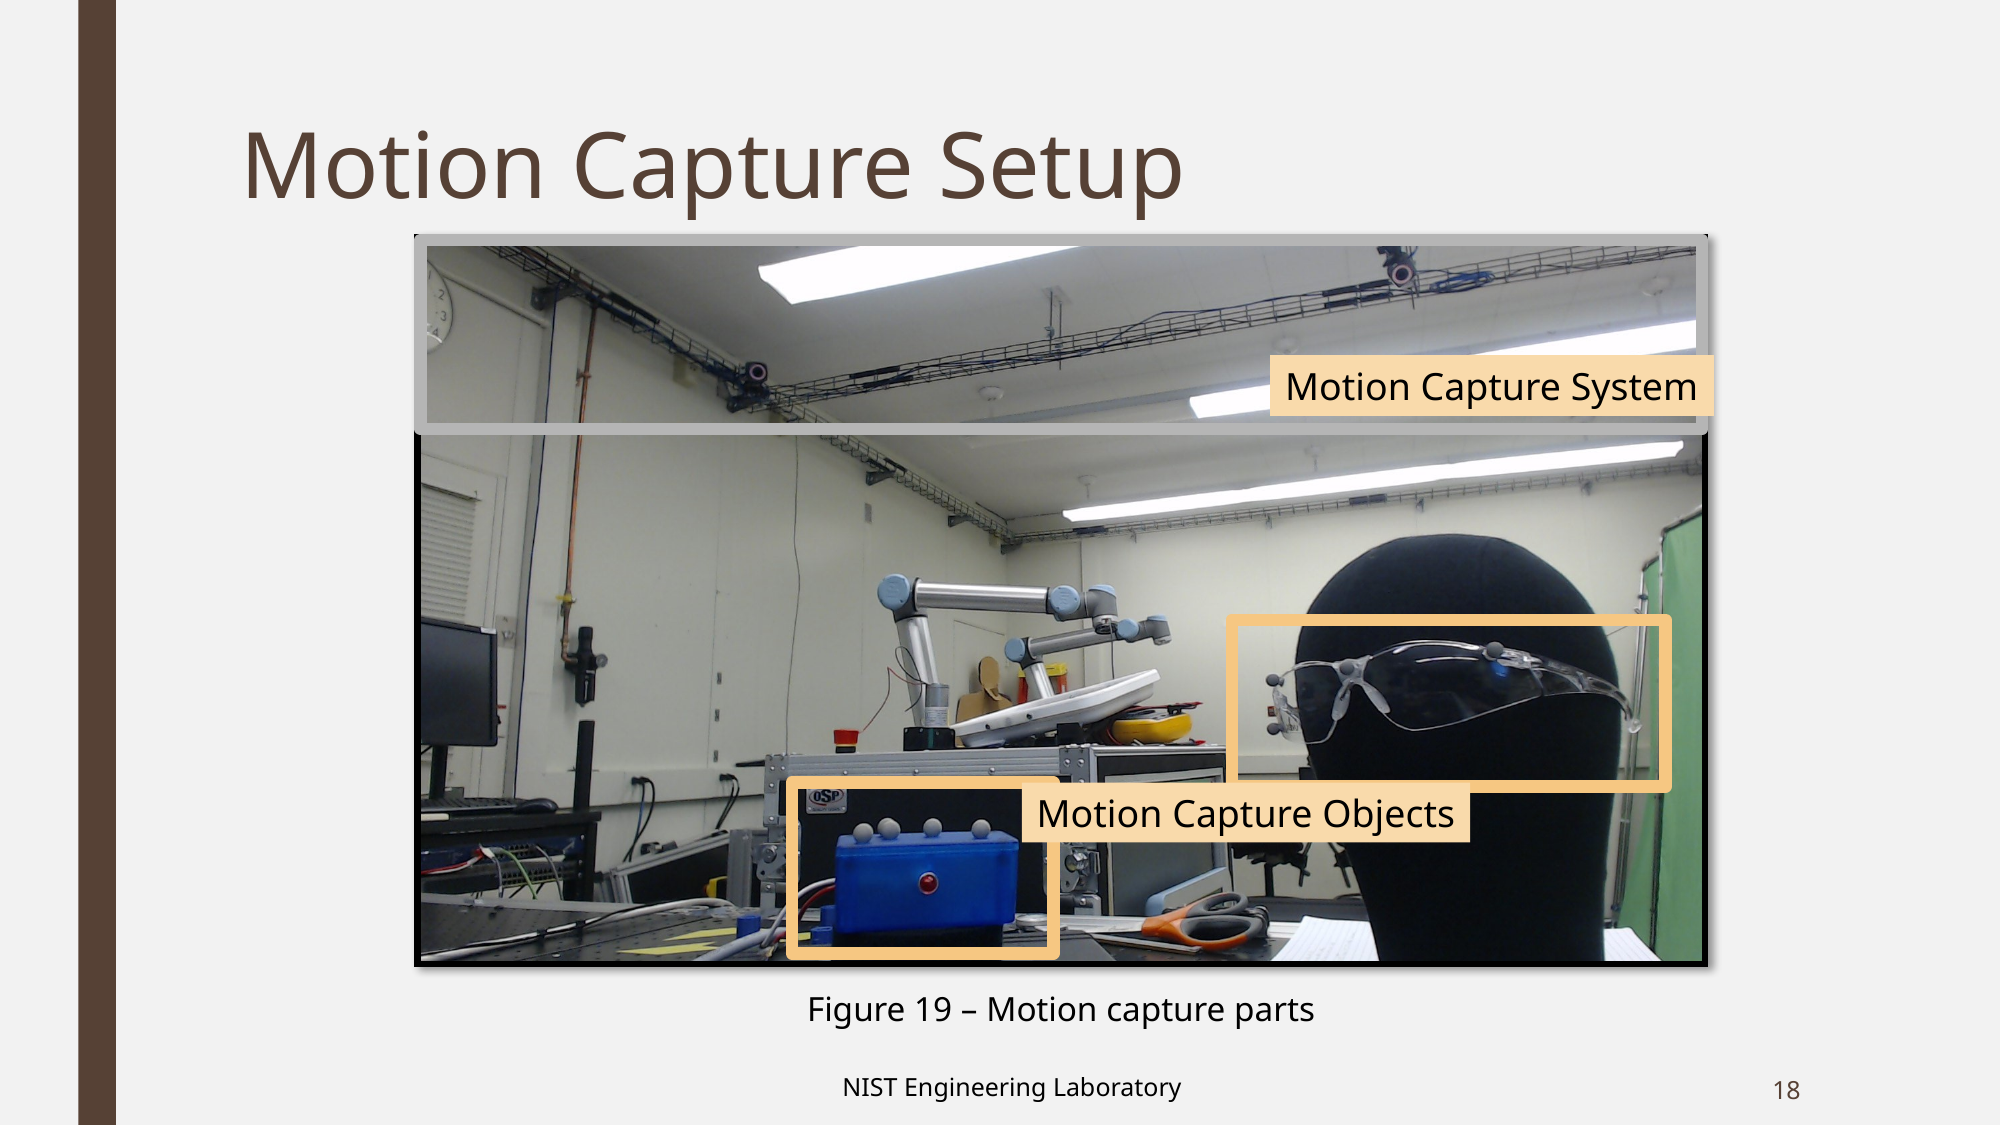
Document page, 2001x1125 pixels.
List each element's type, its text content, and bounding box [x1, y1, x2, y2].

picture [420, 239, 1703, 961]
slide_number 18 [1553, 1058, 1816, 1125]
text_box Figure 19 – Motion capture parts [663, 981, 1460, 1036]
text_box Motion Capture System [1703, 355, 1714, 416]
text_box NIST Engineering Laboratory [627, 1064, 1398, 1110]
title Motion Capture Setup [225, 112, 1800, 288]
